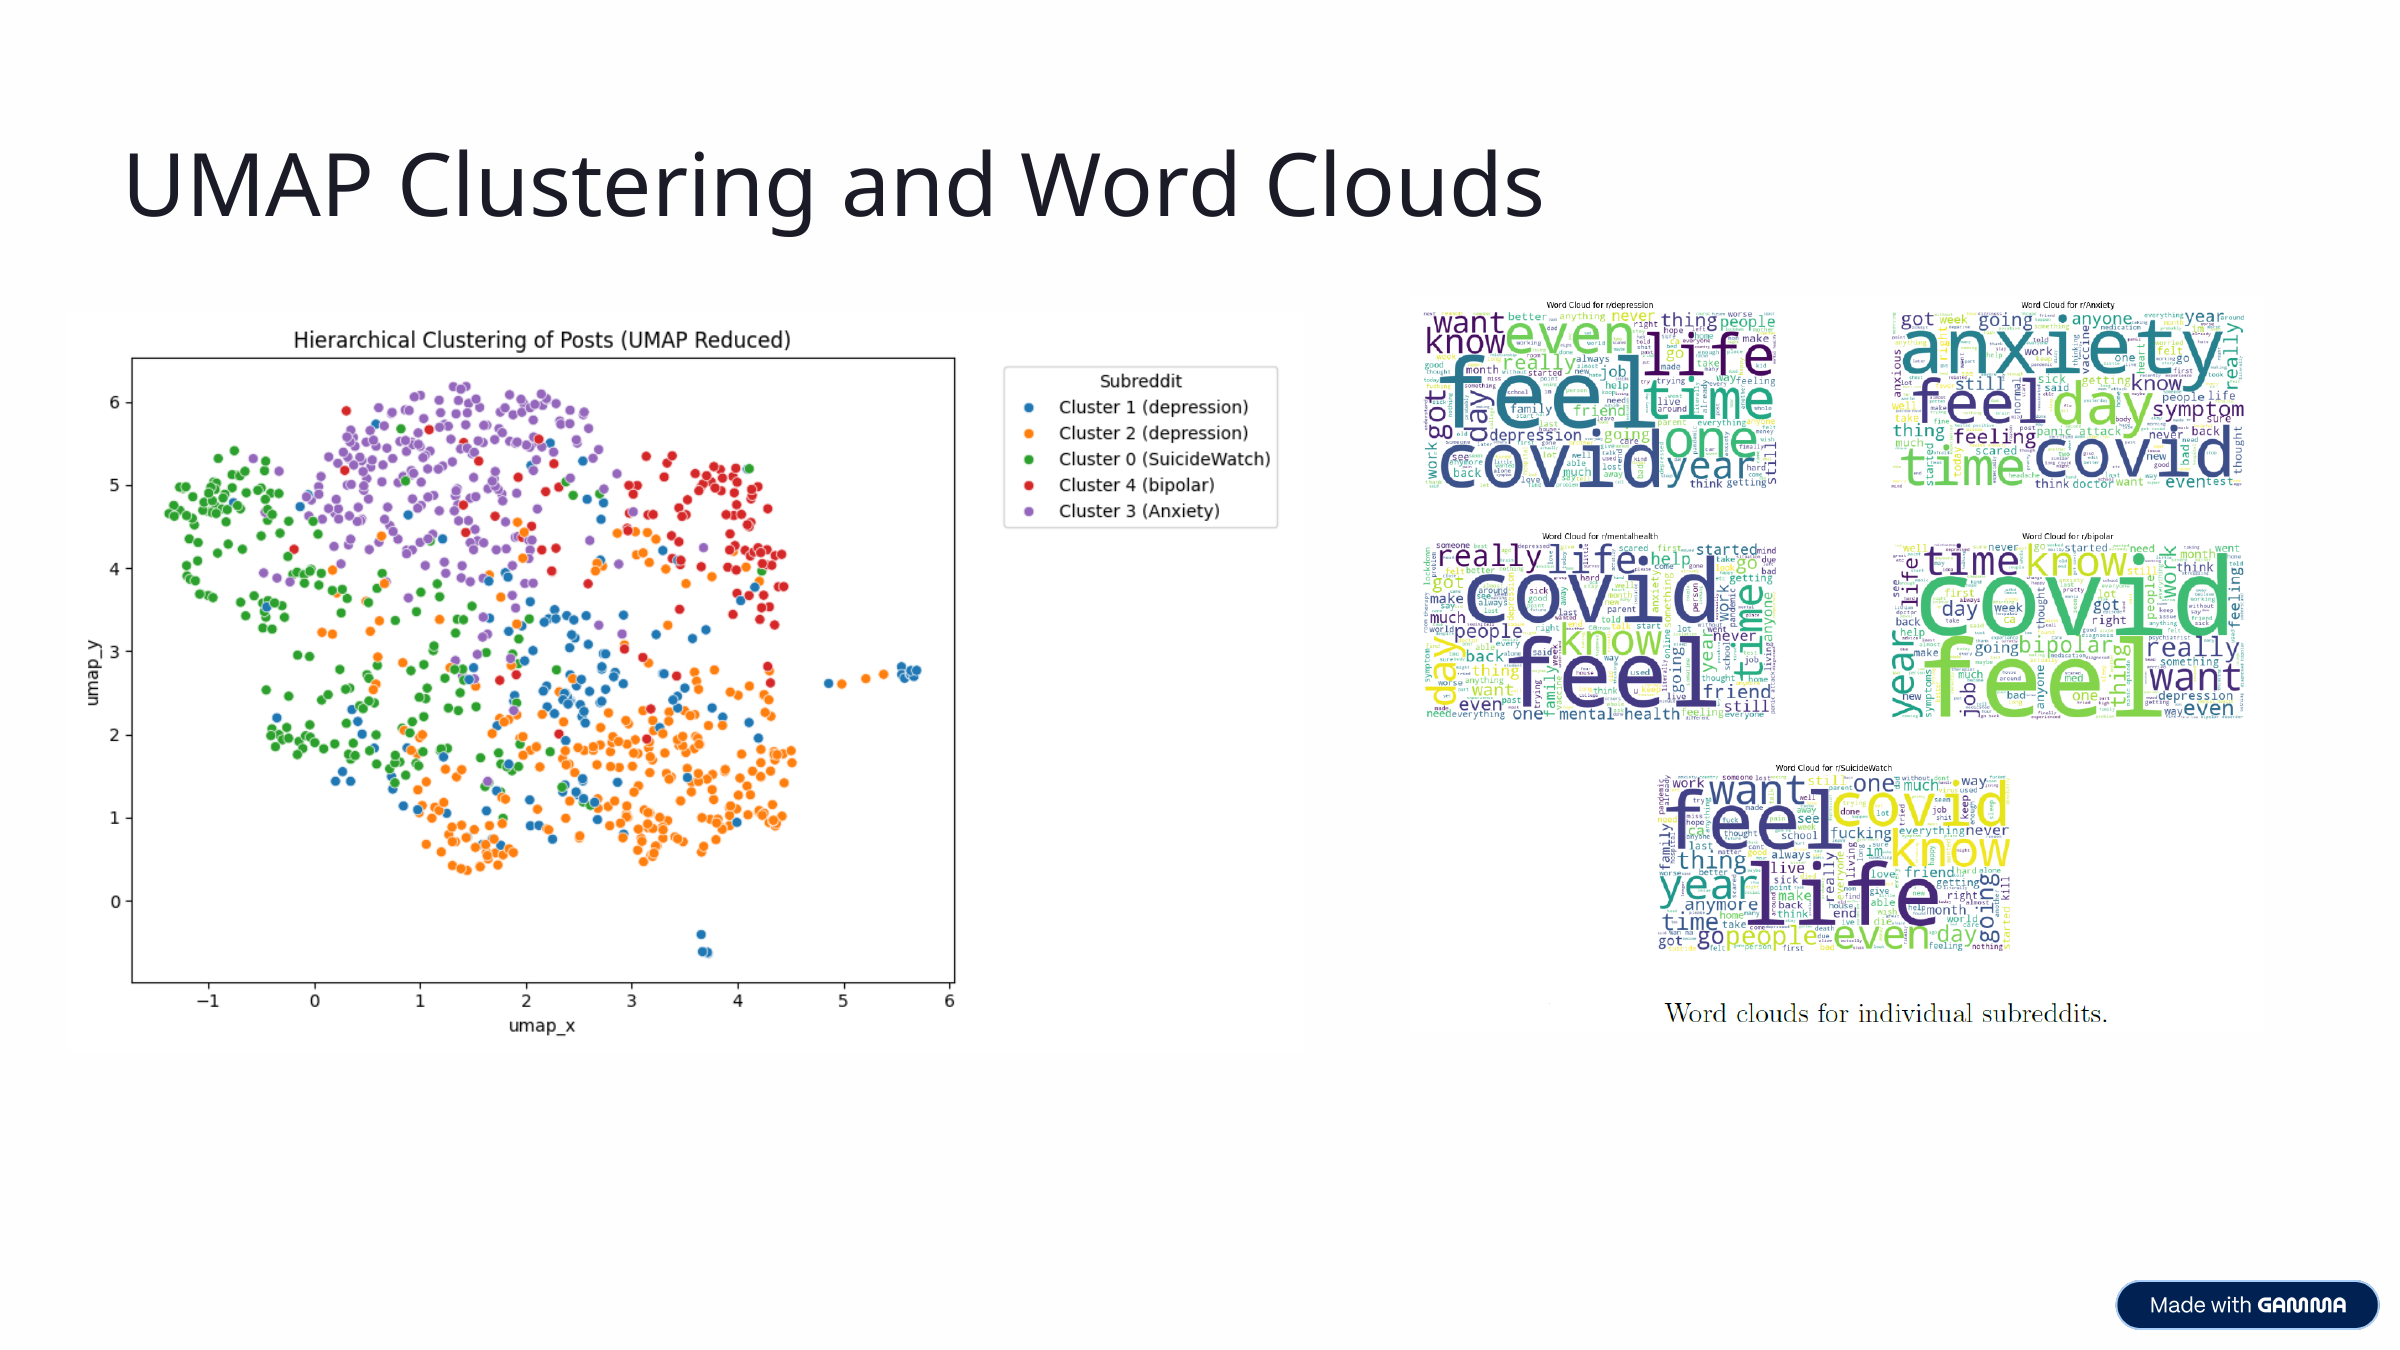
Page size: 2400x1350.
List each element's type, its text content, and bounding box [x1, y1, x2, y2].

picture [2106, 1271, 2389, 1339]
text_box UMAP Clustering and Word Clouds [122, 124, 1538, 234]
picture [66, 312, 1303, 1054]
picture [1410, 296, 2263, 1032]
